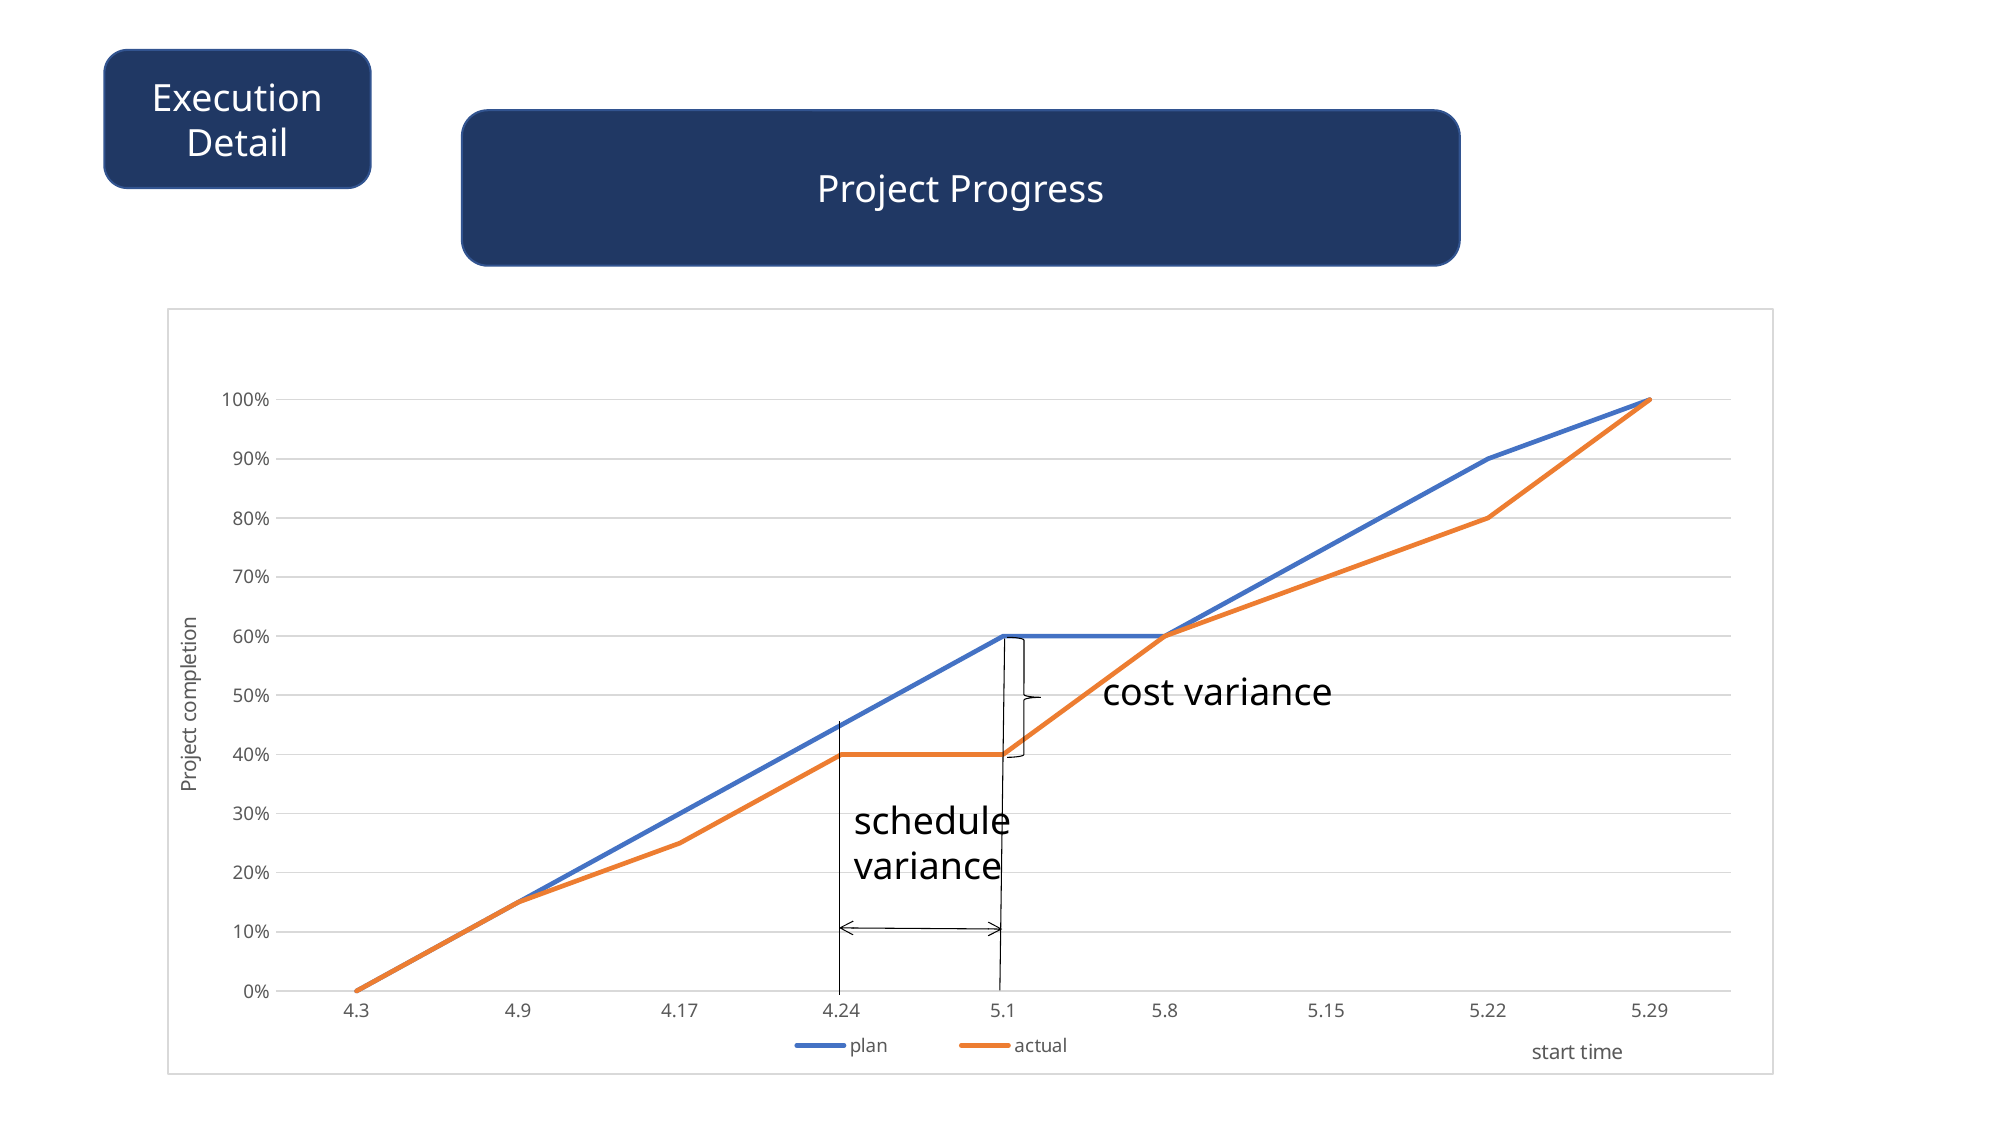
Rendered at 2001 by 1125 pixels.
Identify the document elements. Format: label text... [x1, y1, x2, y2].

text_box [999, 638, 1005, 991]
text_box Project Progress [460, 109, 1461, 267]
chart [167, 308, 1774, 1075]
text_box Execution Detail [103, 48, 372, 190]
